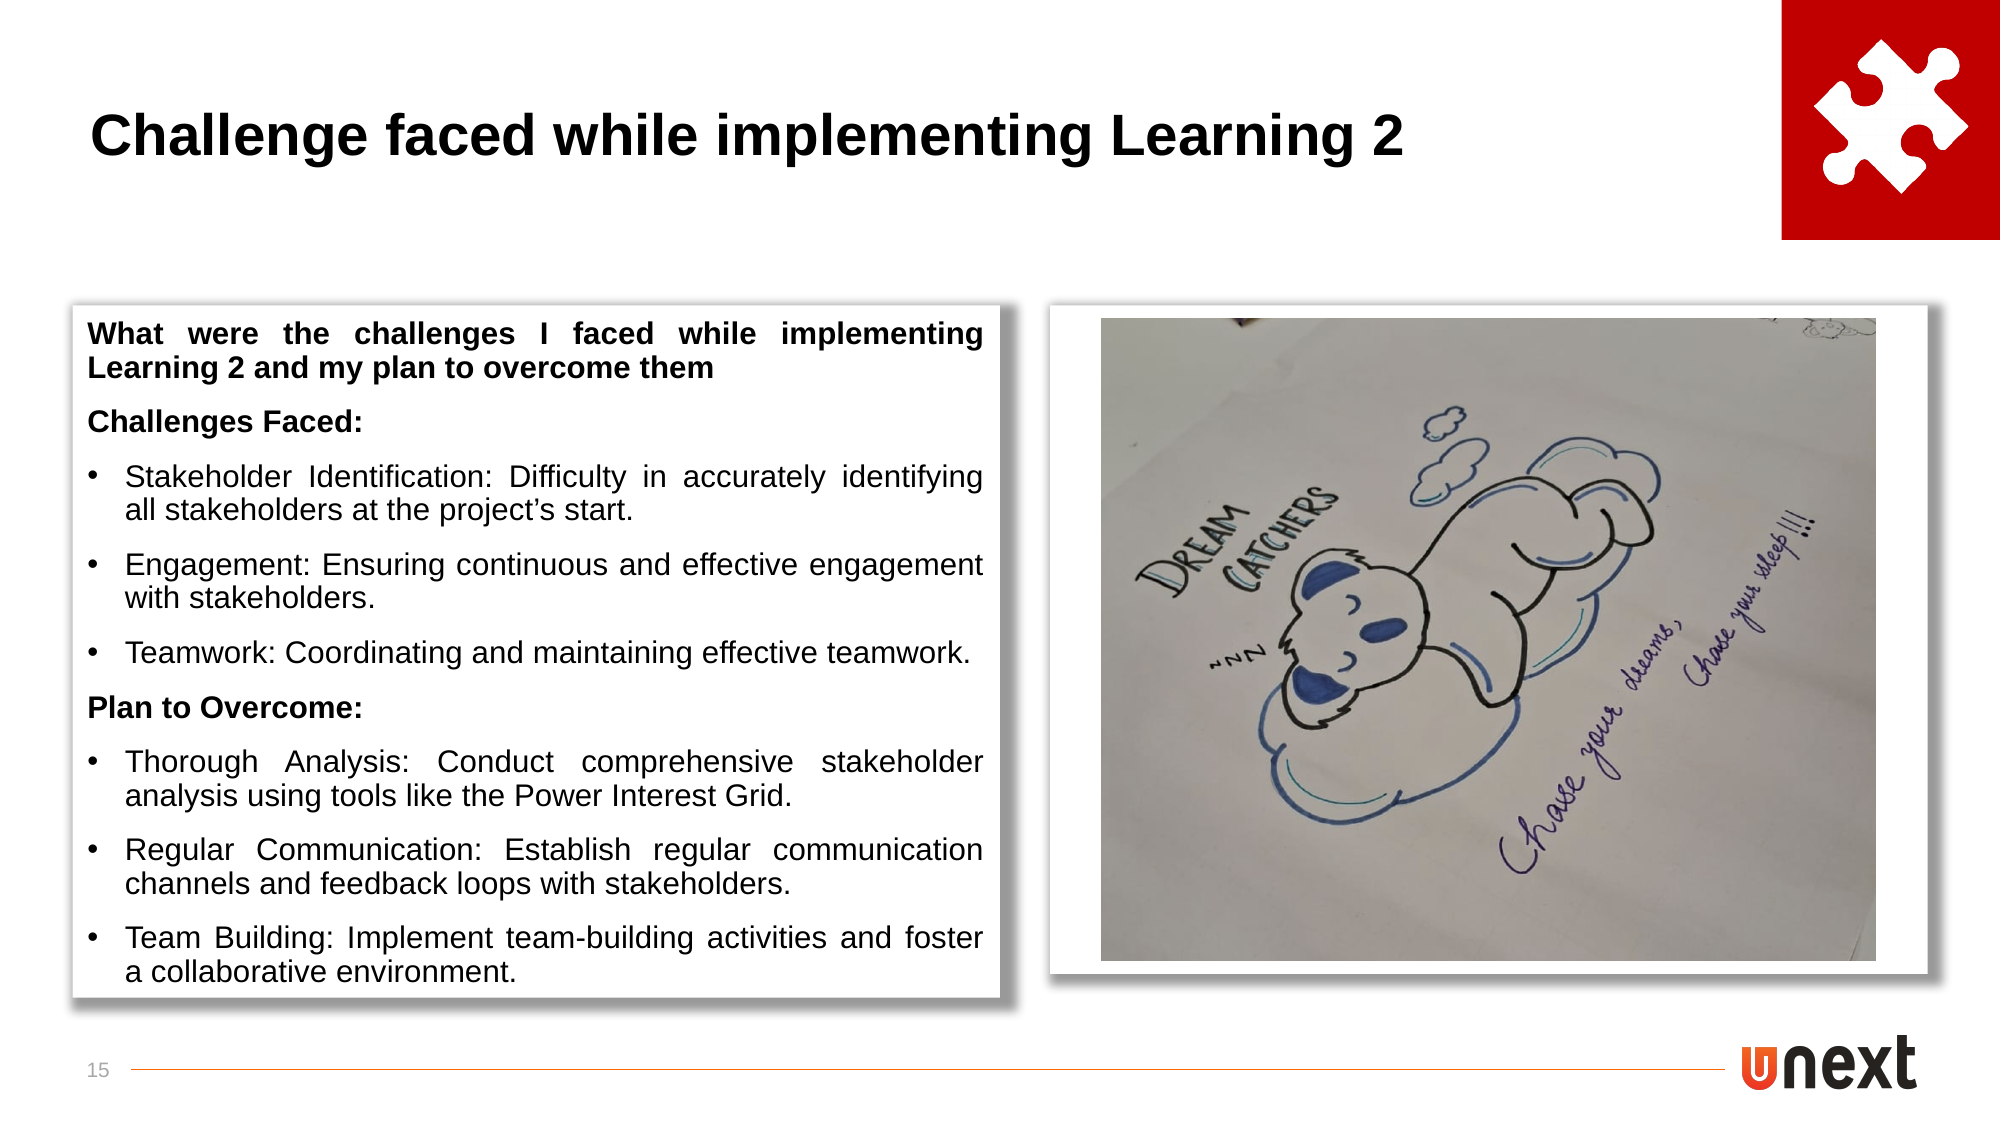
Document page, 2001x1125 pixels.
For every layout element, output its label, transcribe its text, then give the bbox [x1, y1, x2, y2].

picture [1798, 27, 1984, 213]
text_box [1781, 0, 2000, 241]
text_box [1050, 305, 1928, 974]
title Challenge faced while implementing Learning 2 [76, 78, 1798, 196]
text_box What were the challenges I faced while implementing Learning 2 and my plan to overcome them Challenges Faced: Stakeholder Identification: Difficulty in accurately identifying all stakeholders at the project’s start. Engagement: Ensuring continuous and effective engagement with stakeholders. Teamwork: Coordinating and maintaining effective teamwork. Plan to Overcome: Thorough Analysis: Conduct comprehensive stakeholder analysis using tools like the Power Interest Grid. Regular Communication: Establish regular communication channels and feedback loops with stakeholders. Team Building: Implement team-building activities and foster a collaborative environment. [72, 305, 1000, 998]
picture [1101, 318, 1876, 961]
slide_number 15 [48, 1047, 110, 1091]
picture [1742, 1035, 1917, 1090]
